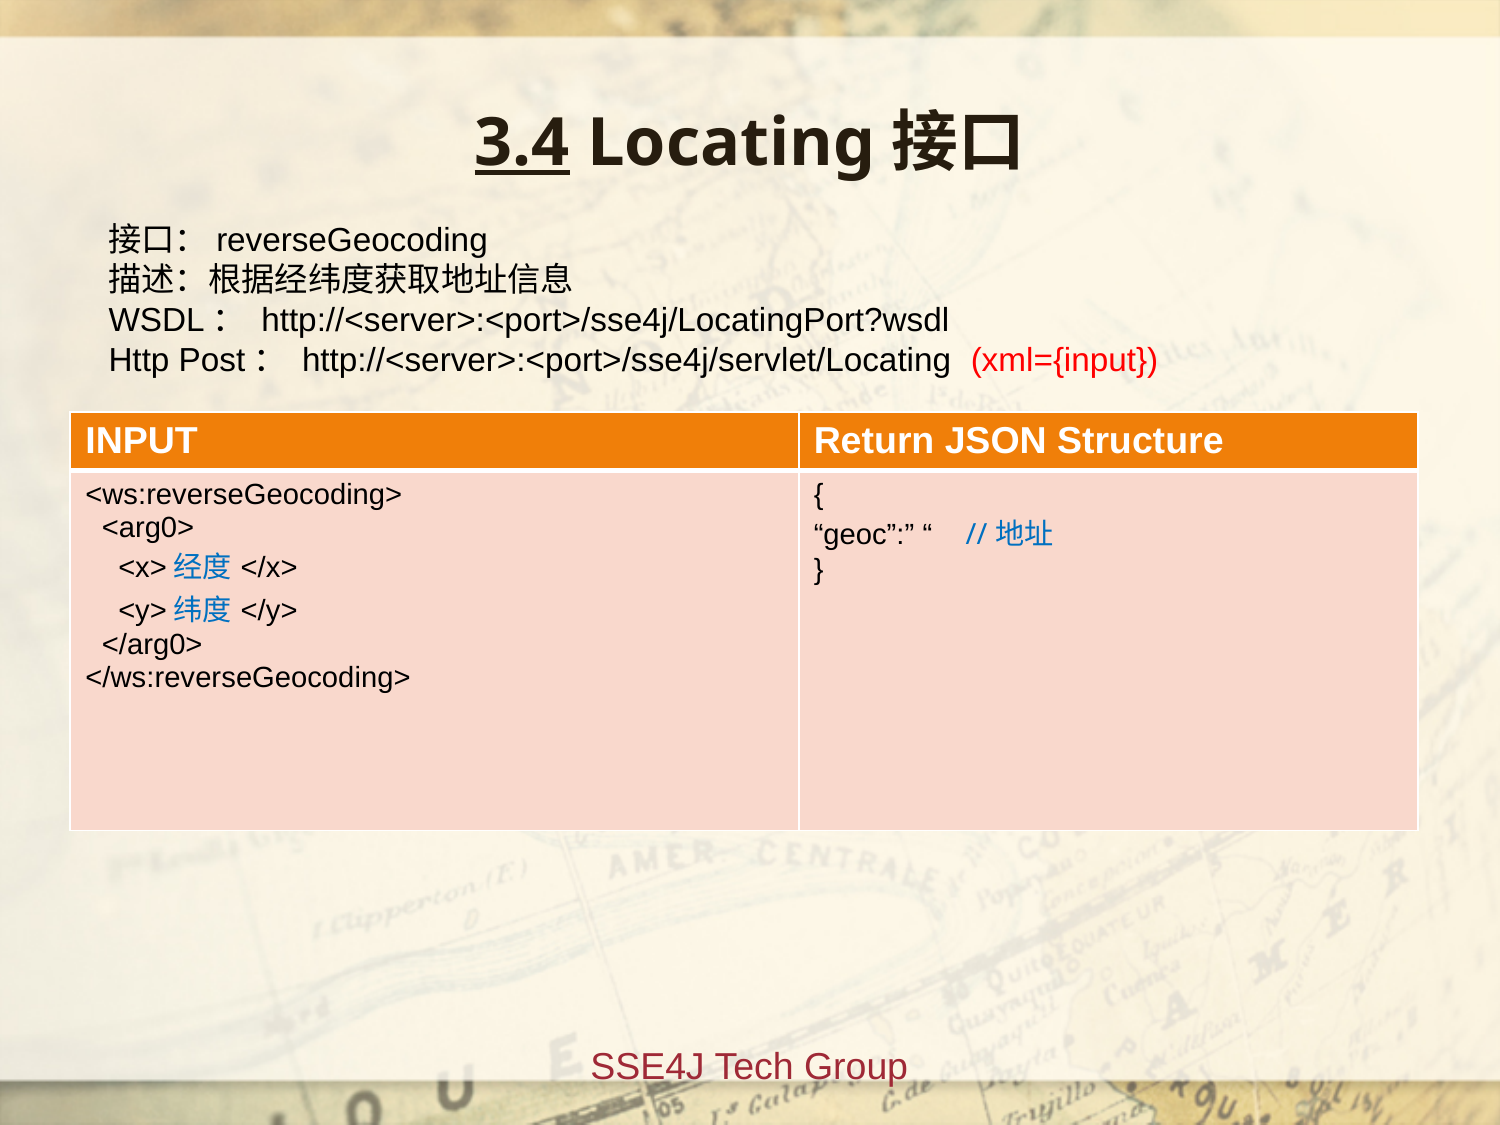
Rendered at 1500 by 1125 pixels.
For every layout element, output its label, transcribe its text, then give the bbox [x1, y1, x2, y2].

table_cell <ws:reverseGeocoding> <arg0> <x>经度</x> <y>纬度</y> </arg0> </ws:reverseGeocoding> [71, 473, 798, 830]
text_box 接口：reverseGeocoding 描述：根据经纬度获取地址信息 WSDL： http://<server>:<port>/sse4j/LocatingPort?wsdl Http Post： http://<server>:<port>/sse4j/servlet/Locating (xml={input}) [93, 210, 1372, 386]
table_header INPUT [71, 413, 798, 468]
picture [0, 0, 1500, 1125]
table_header Return JSON Structure [800, 413, 1417, 468]
table_cell { “geoc”:” “ //地址 } [800, 473, 1417, 830]
title 3.4 Locating接口 [75, 45, 1425, 233]
